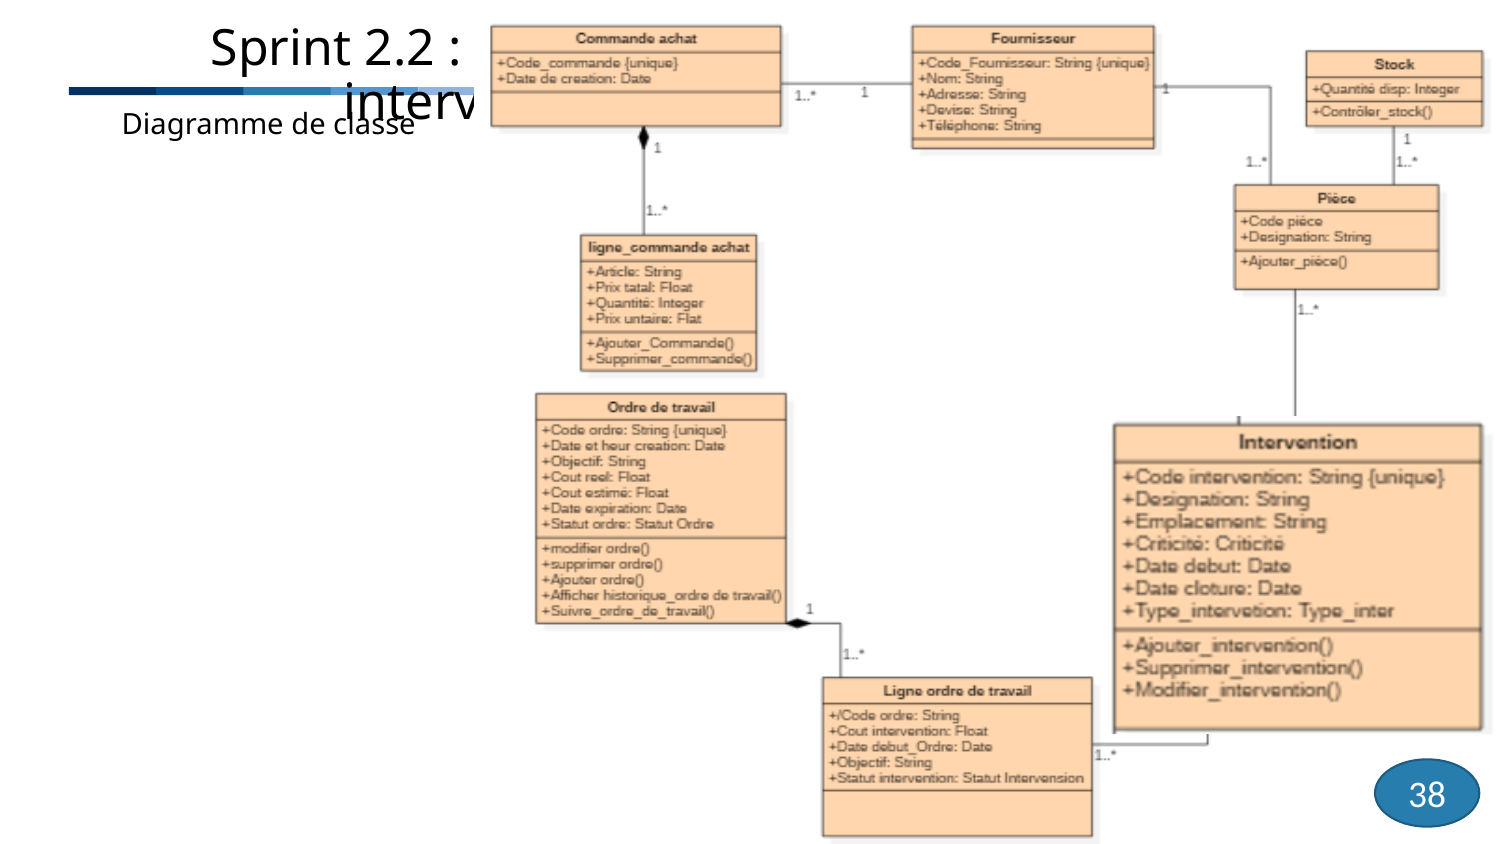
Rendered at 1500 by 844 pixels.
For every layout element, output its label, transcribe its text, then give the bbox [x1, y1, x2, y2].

list Diagramme de classe [12, 101, 474, 149]
list Sprint 2.2 : Gestion des interventions [37, 14, 474, 62]
picture [474, 14, 1500, 844]
